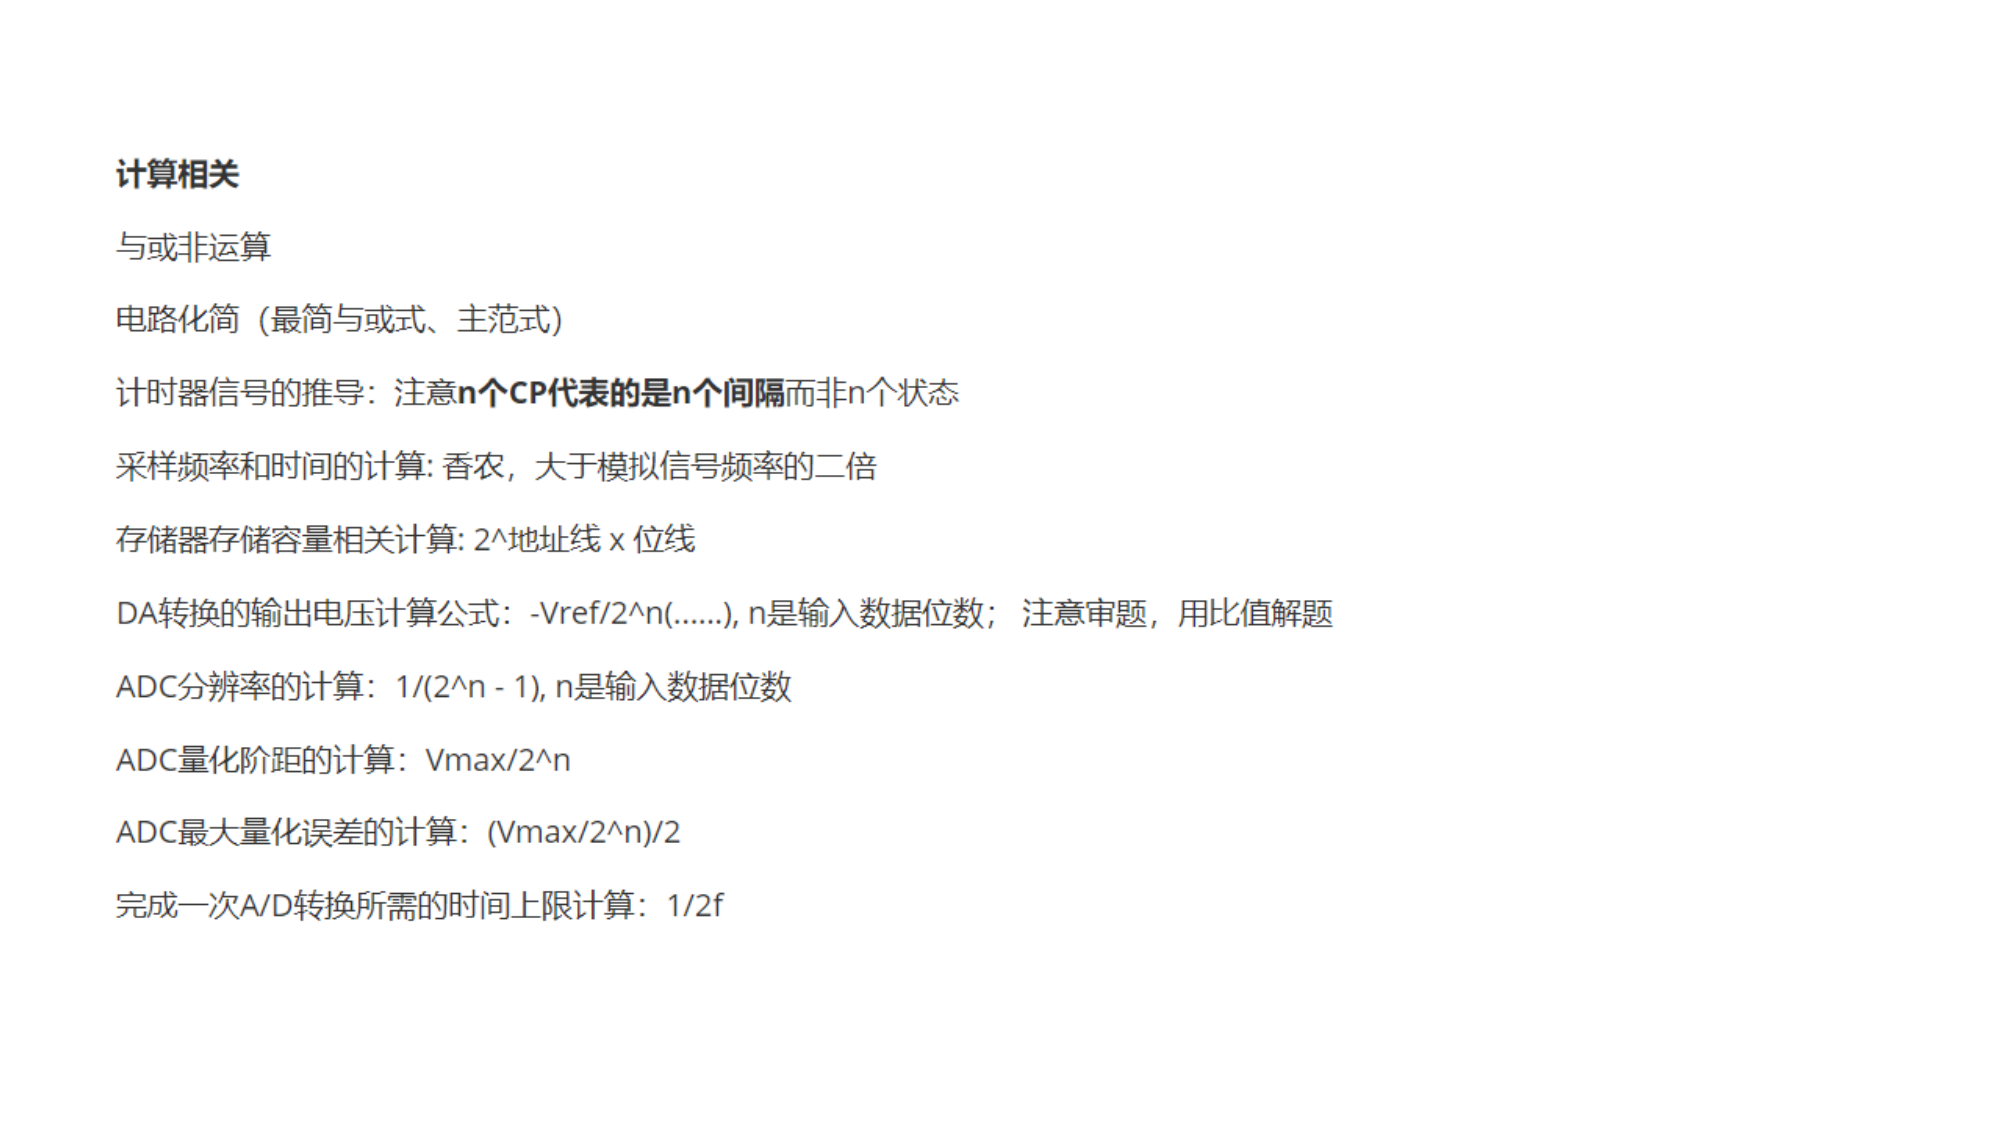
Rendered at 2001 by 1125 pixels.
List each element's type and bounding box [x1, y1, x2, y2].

picture [46, 116, 1790, 979]
